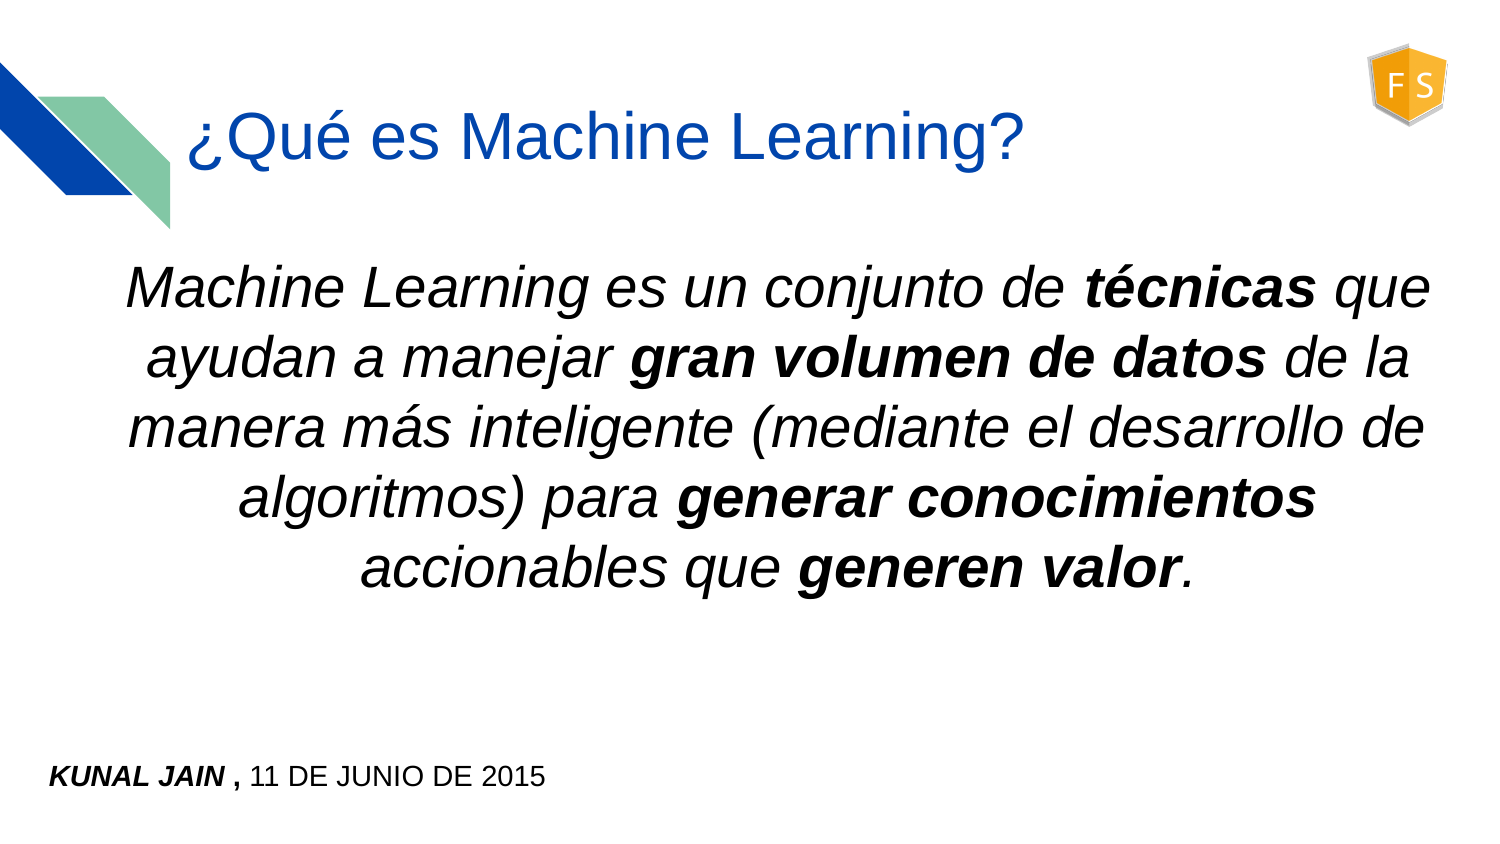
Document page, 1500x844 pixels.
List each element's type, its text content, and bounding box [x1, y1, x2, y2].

picture [1367, 43, 1448, 128]
text_box Machine Learning es un conjunto de técnicas que ayudan a manejar gran volumen de datos de la manera más inteligente (mediante el desarrollo de algoritmos) para generar conocimientos accionables que generen valor. [110, 241, 1448, 607]
text_box KUNAL JAIN , 11 DE JUNIO DE 2015 [33, 749, 677, 800]
text_box ¿Qué es Machine Learning? [170, 85, 1042, 181]
